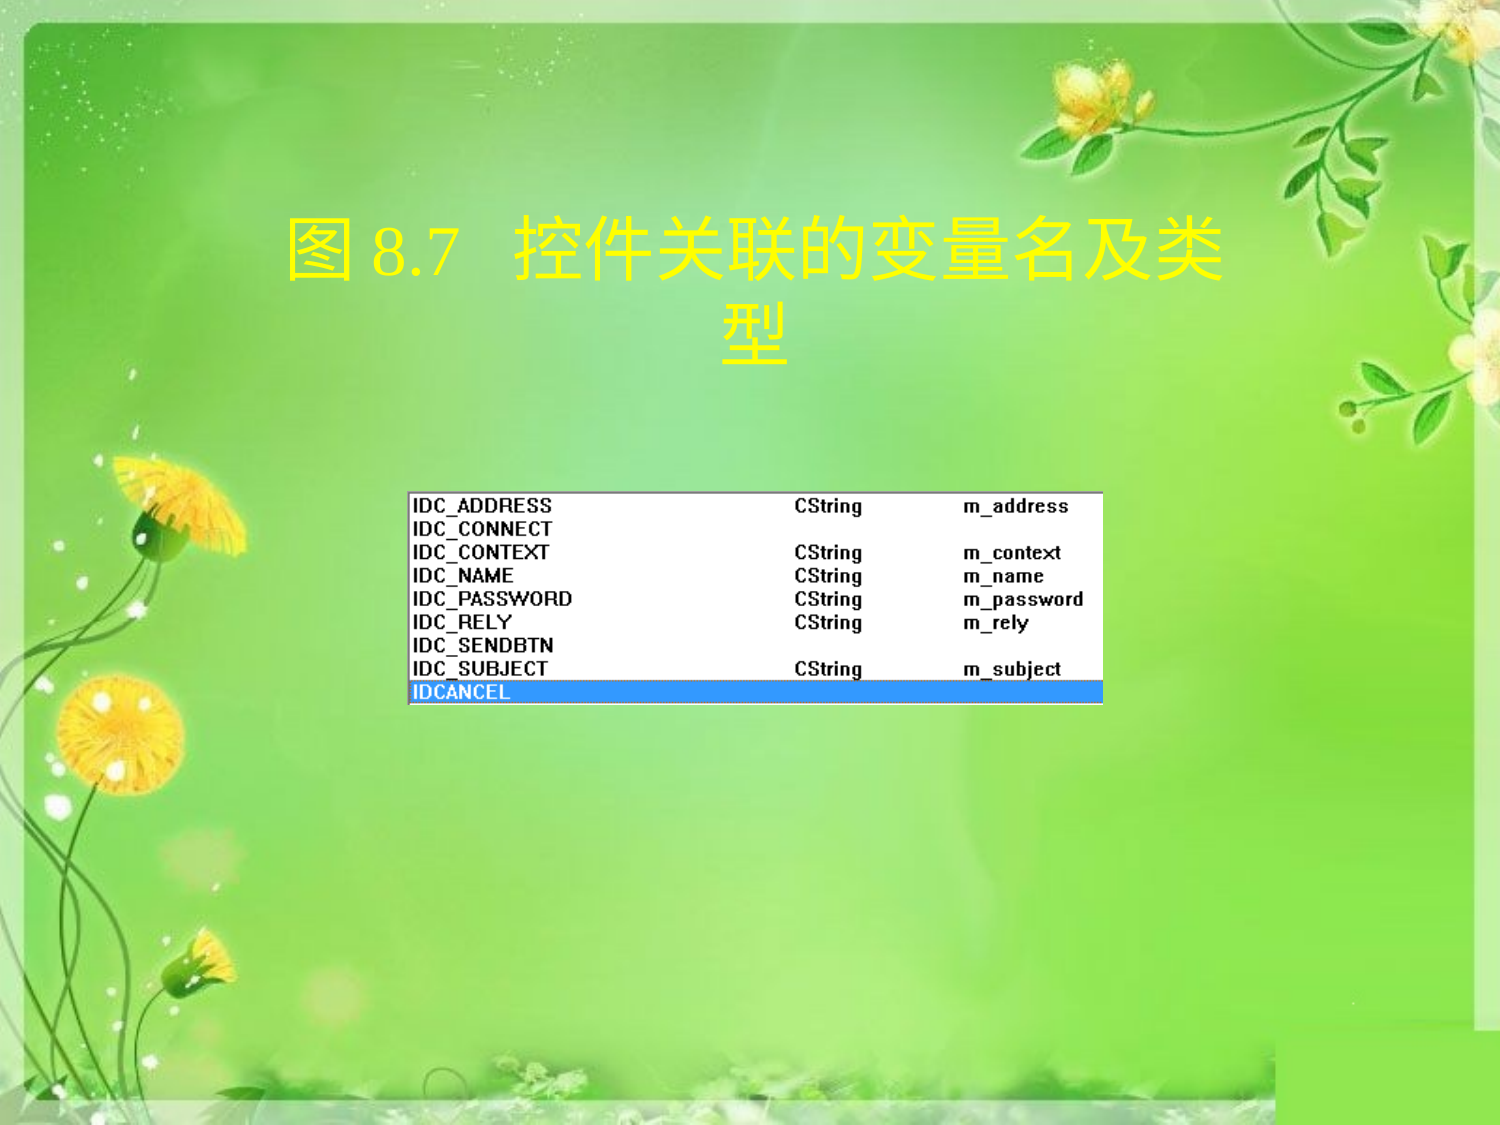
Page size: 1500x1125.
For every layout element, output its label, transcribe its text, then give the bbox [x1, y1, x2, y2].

picture [0, 0, 1500, 1125]
title 图8.7 控件关联的变量名及类型 [252, 196, 1257, 384]
